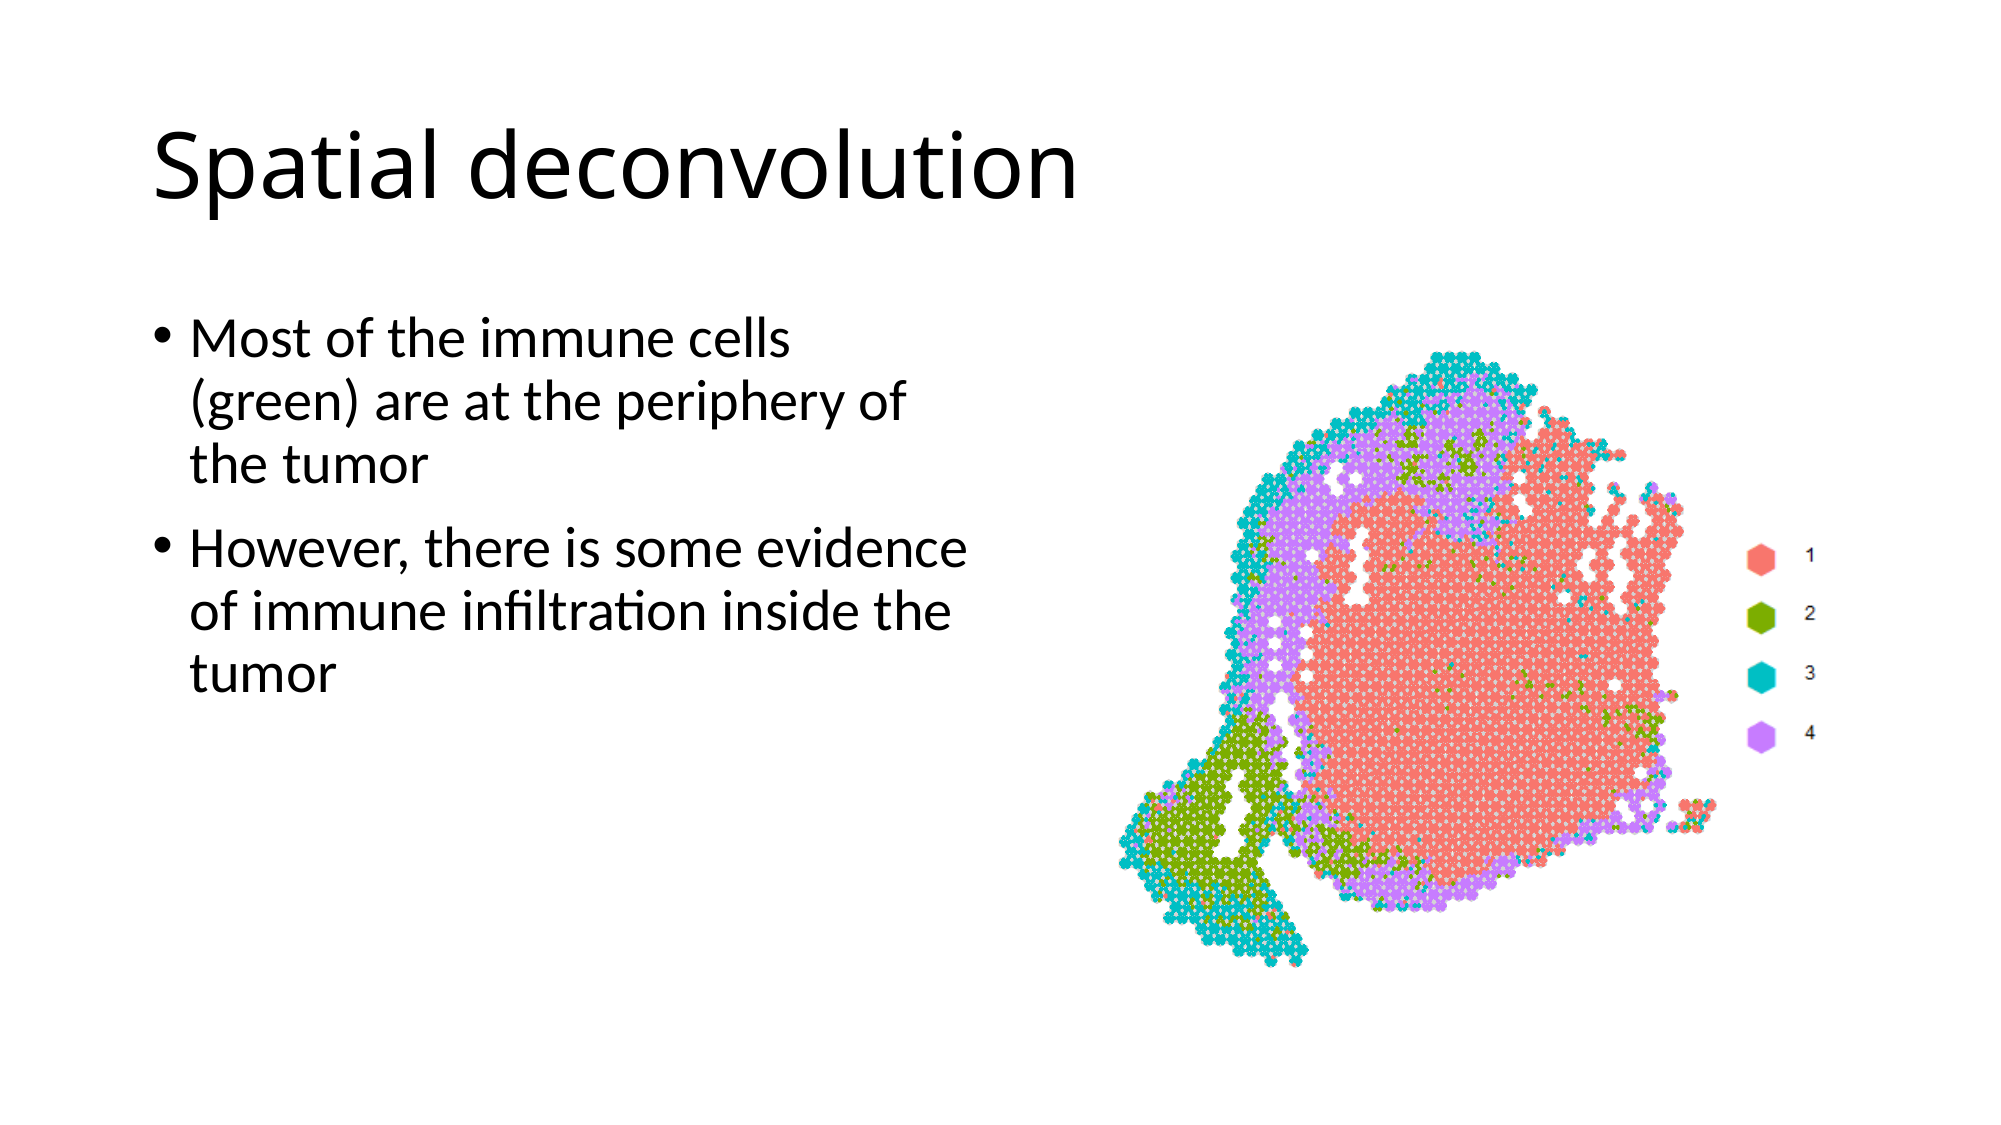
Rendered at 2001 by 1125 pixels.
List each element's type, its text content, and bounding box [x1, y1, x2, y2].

title Spatial deconvolution [137, 59, 1863, 278]
picture [1736, 517, 1888, 796]
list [1007, 323, 1858, 996]
list Most of the immune cells (green) are at the periphery of the tumor However, there is some evidence of immune infiltration inside the tumor [137, 299, 988, 1014]
